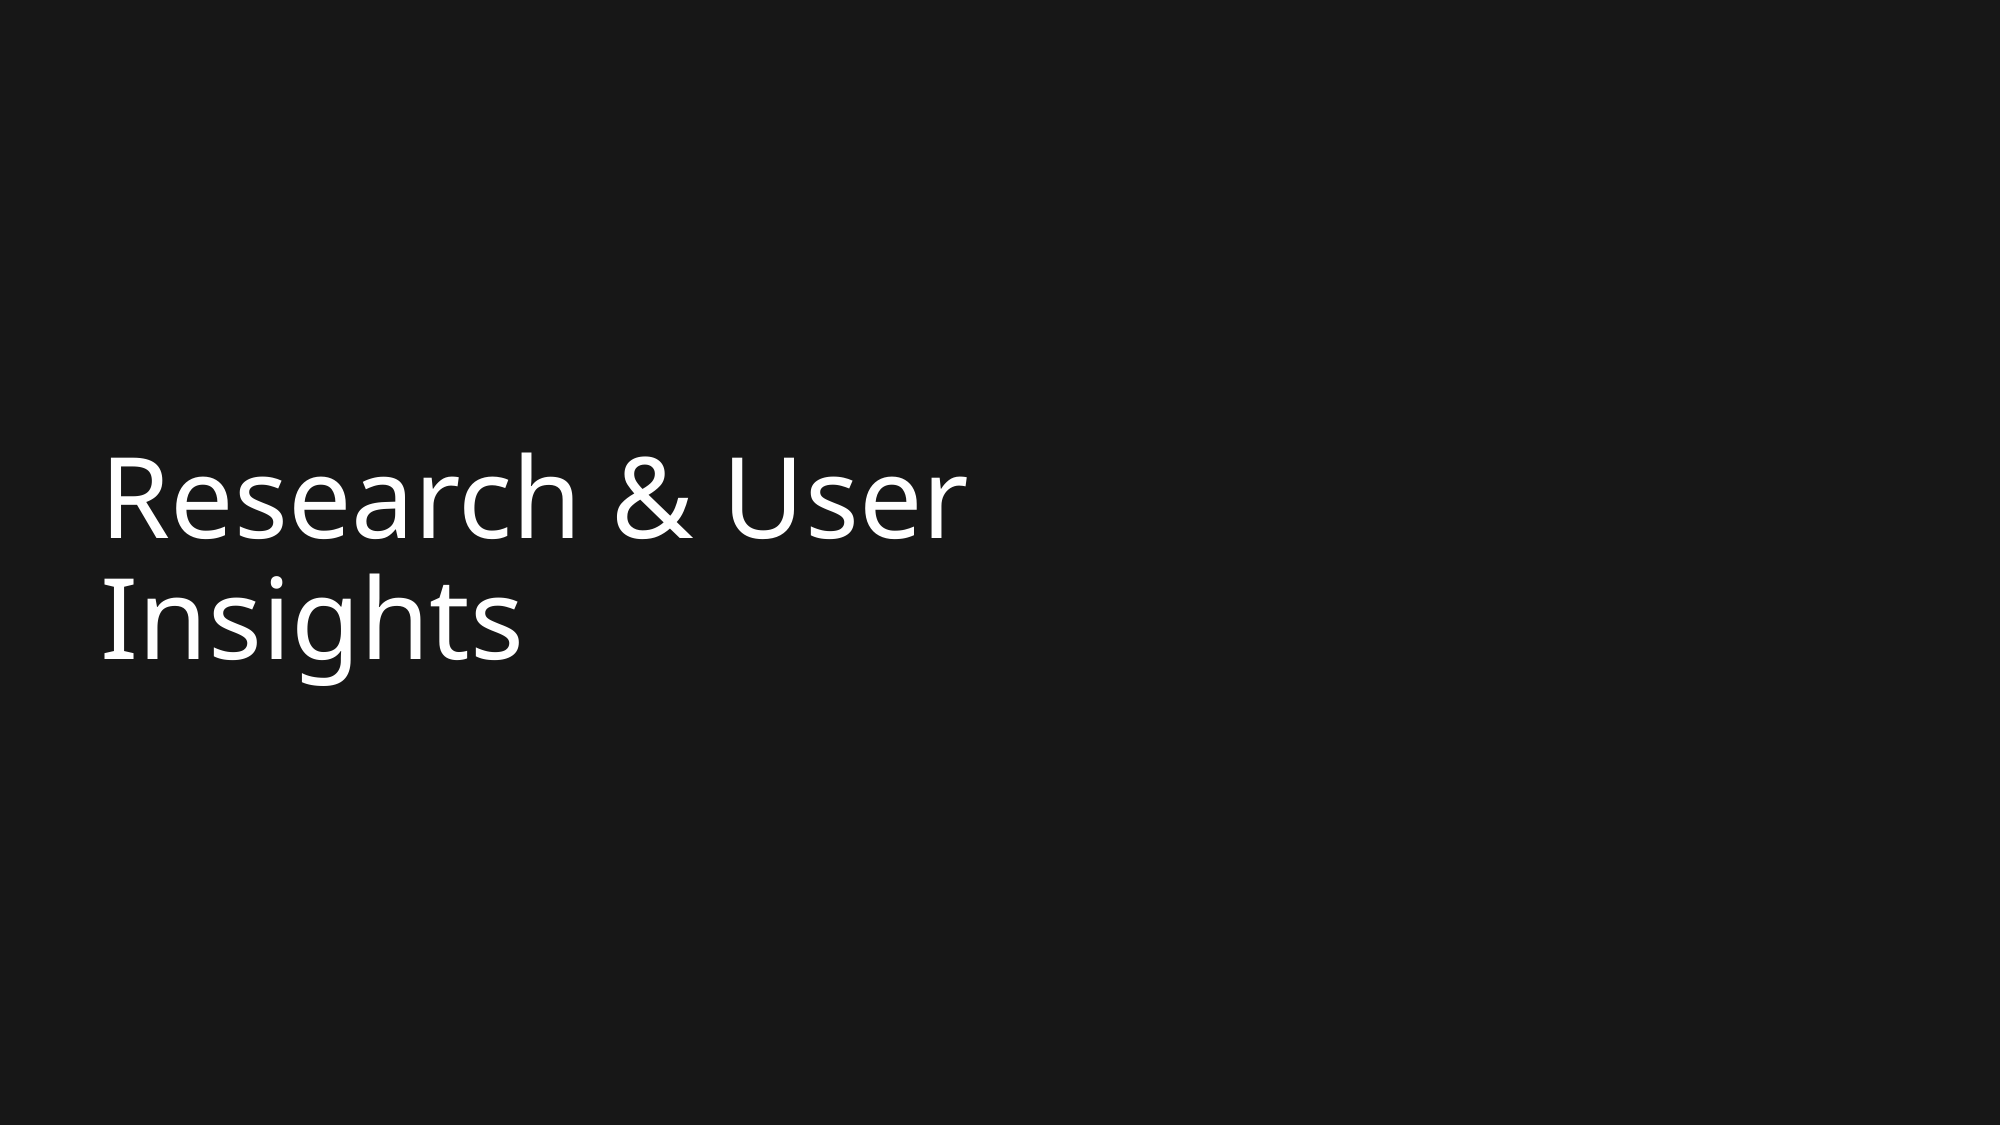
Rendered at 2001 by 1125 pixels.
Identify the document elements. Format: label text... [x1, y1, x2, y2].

text_box Research & User Insights [85, 410, 1046, 715]
